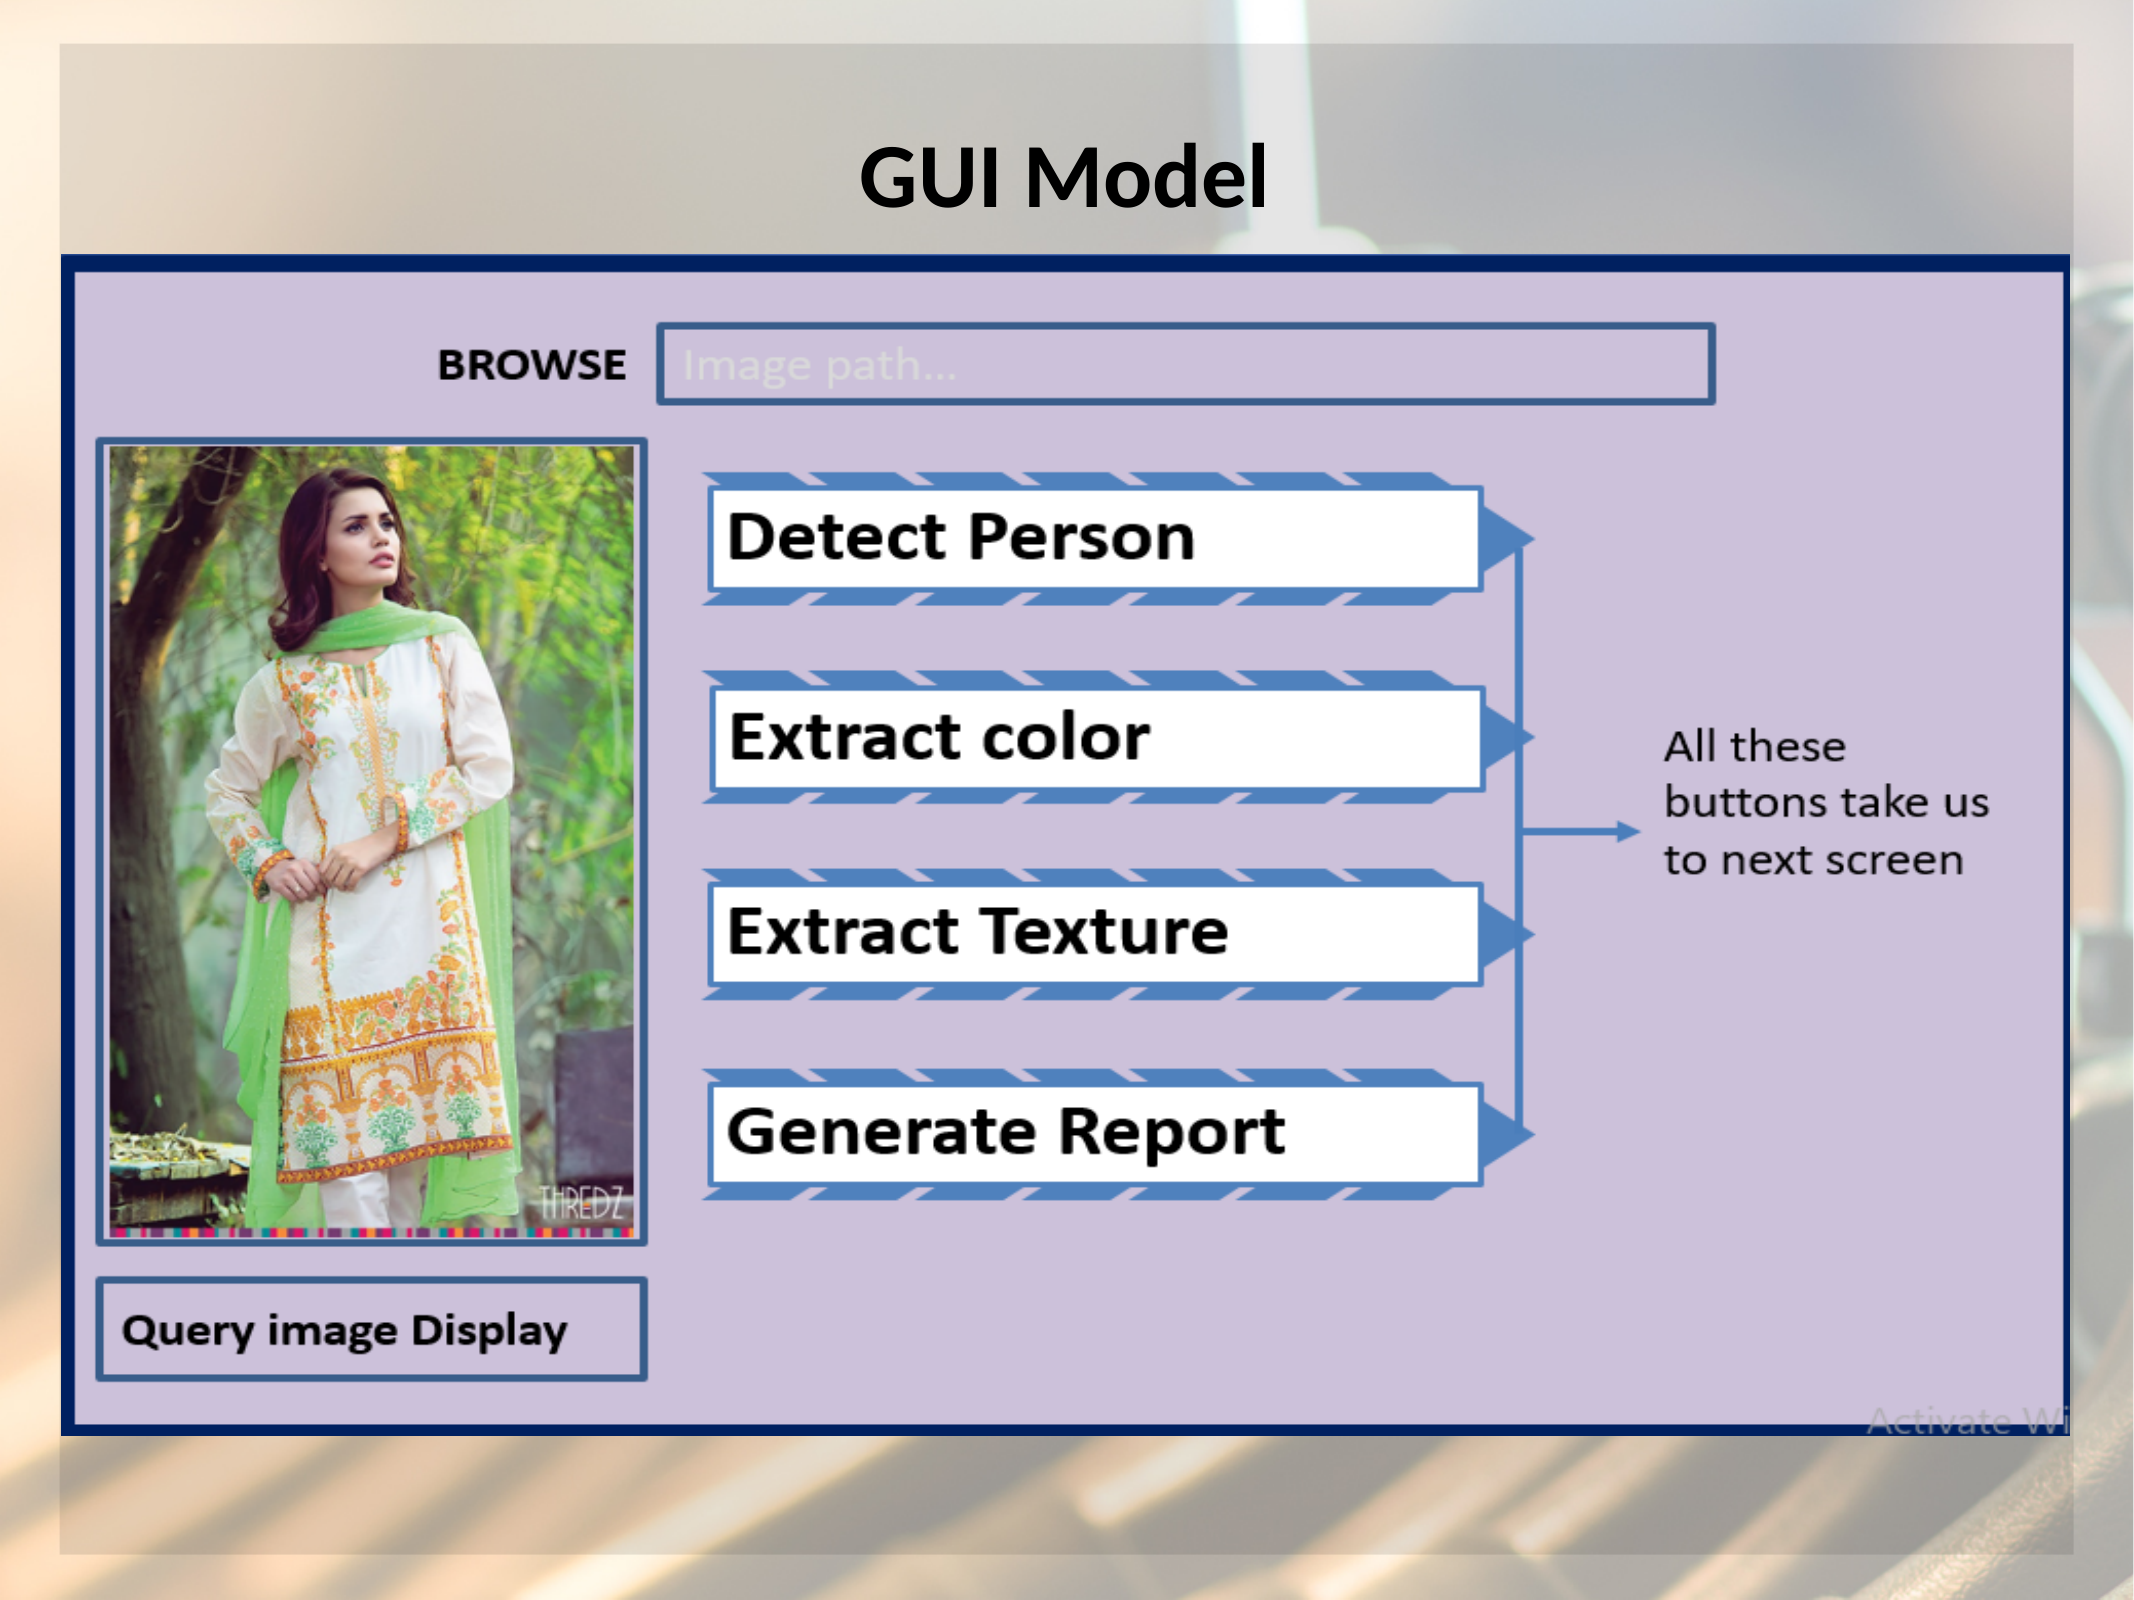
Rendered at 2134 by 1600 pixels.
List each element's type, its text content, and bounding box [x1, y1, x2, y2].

text_box GUI Model [61, 108, 2070, 233]
picture [0, 0, 2134, 1600]
